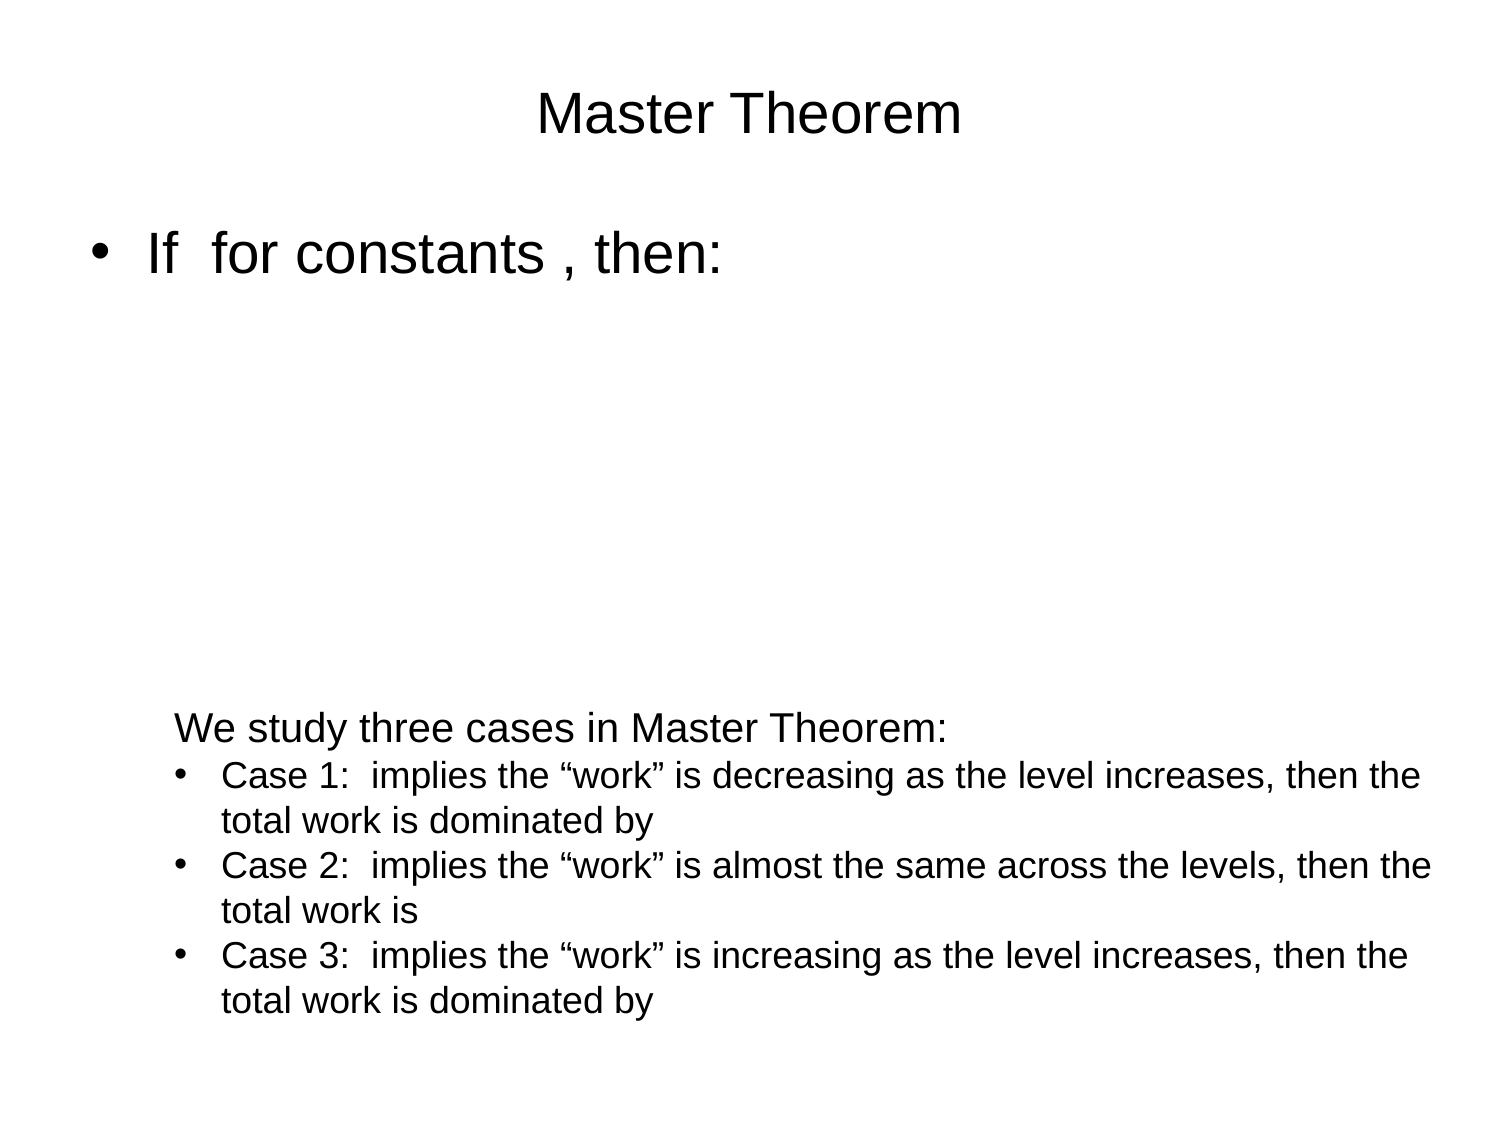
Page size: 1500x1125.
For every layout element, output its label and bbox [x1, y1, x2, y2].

title [74, 16, 1426, 205]
